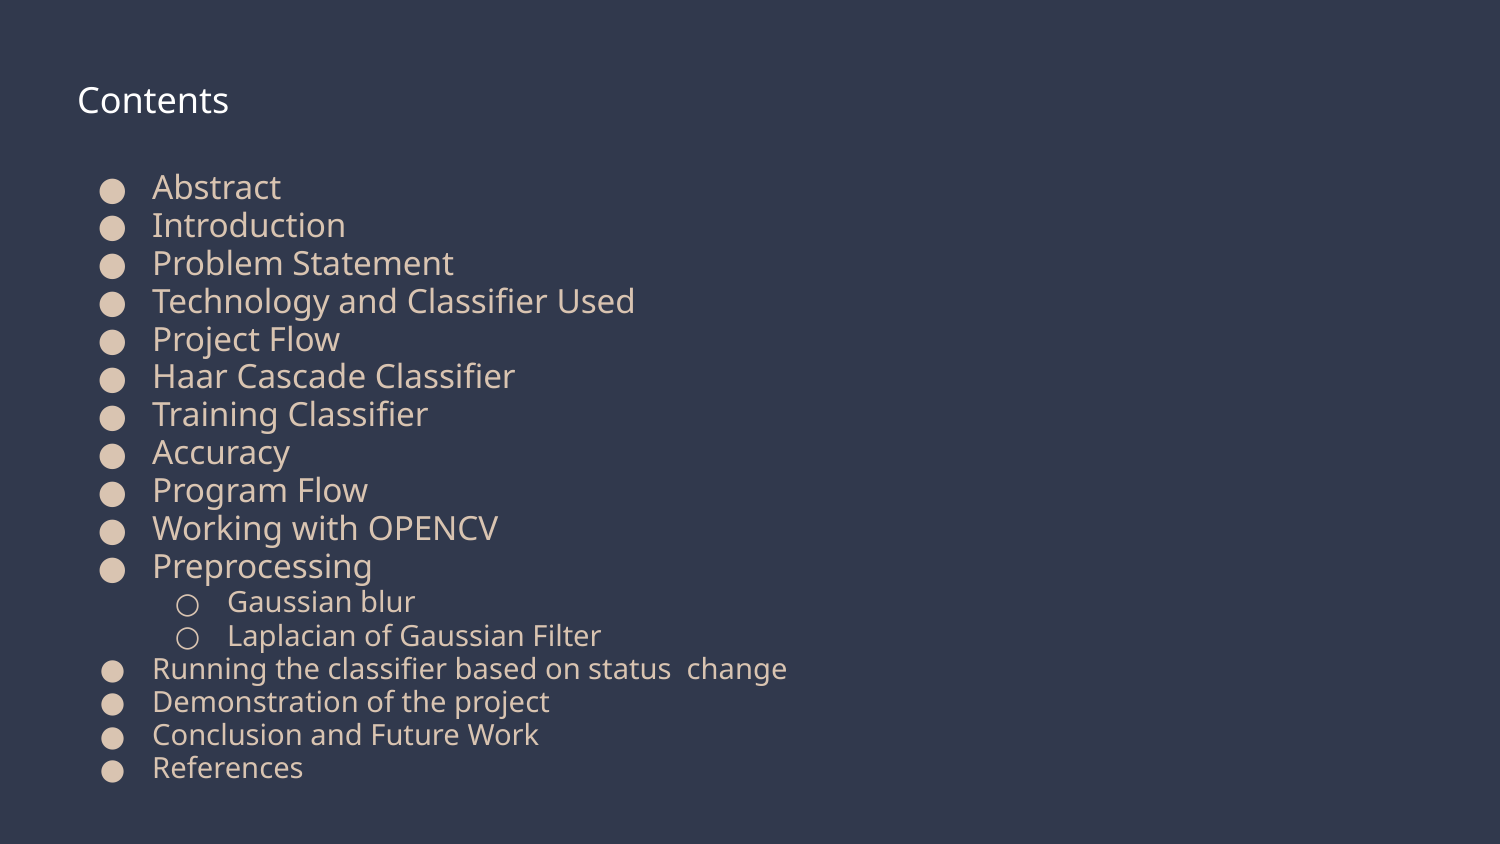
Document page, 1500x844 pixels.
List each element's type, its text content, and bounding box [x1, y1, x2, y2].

title Contents [62, 59, 938, 139]
list Abstract Introduction Problem Statement Technology and Classifier Used Project Flow Haar Cascade Classifier Training Classifier Accuracy Program Flow Working with OPENCV Preprocessing Gaussian blur Laplacian of Gaussian Filter Running the classifier based on status change Demonstration of the project Conclusion and Future Work References [62, 154, 938, 811]
